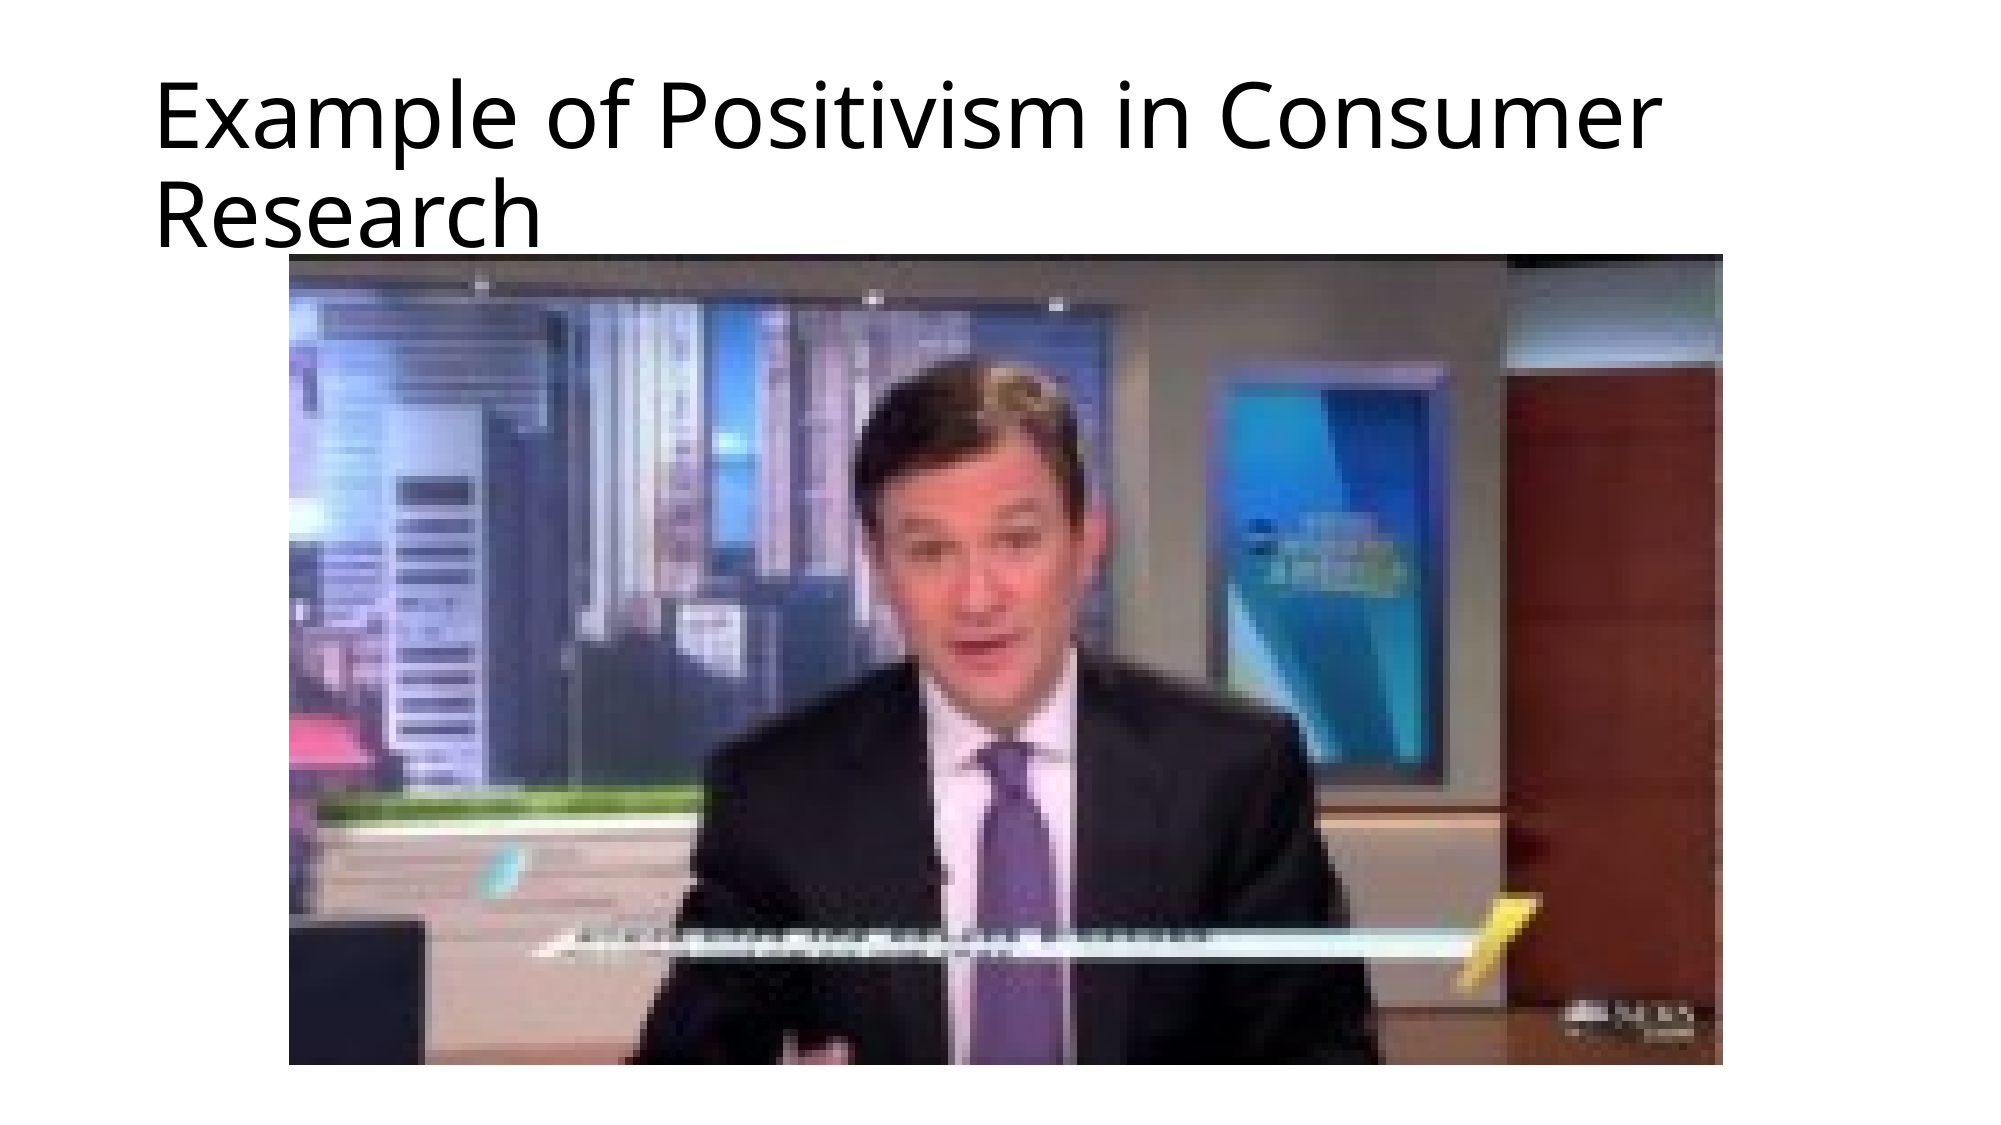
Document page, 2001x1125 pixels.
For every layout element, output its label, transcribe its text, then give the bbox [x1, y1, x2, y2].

title Example of Positivism in Consumer Research [137, 59, 1863, 278]
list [288, 254, 1724, 1066]
